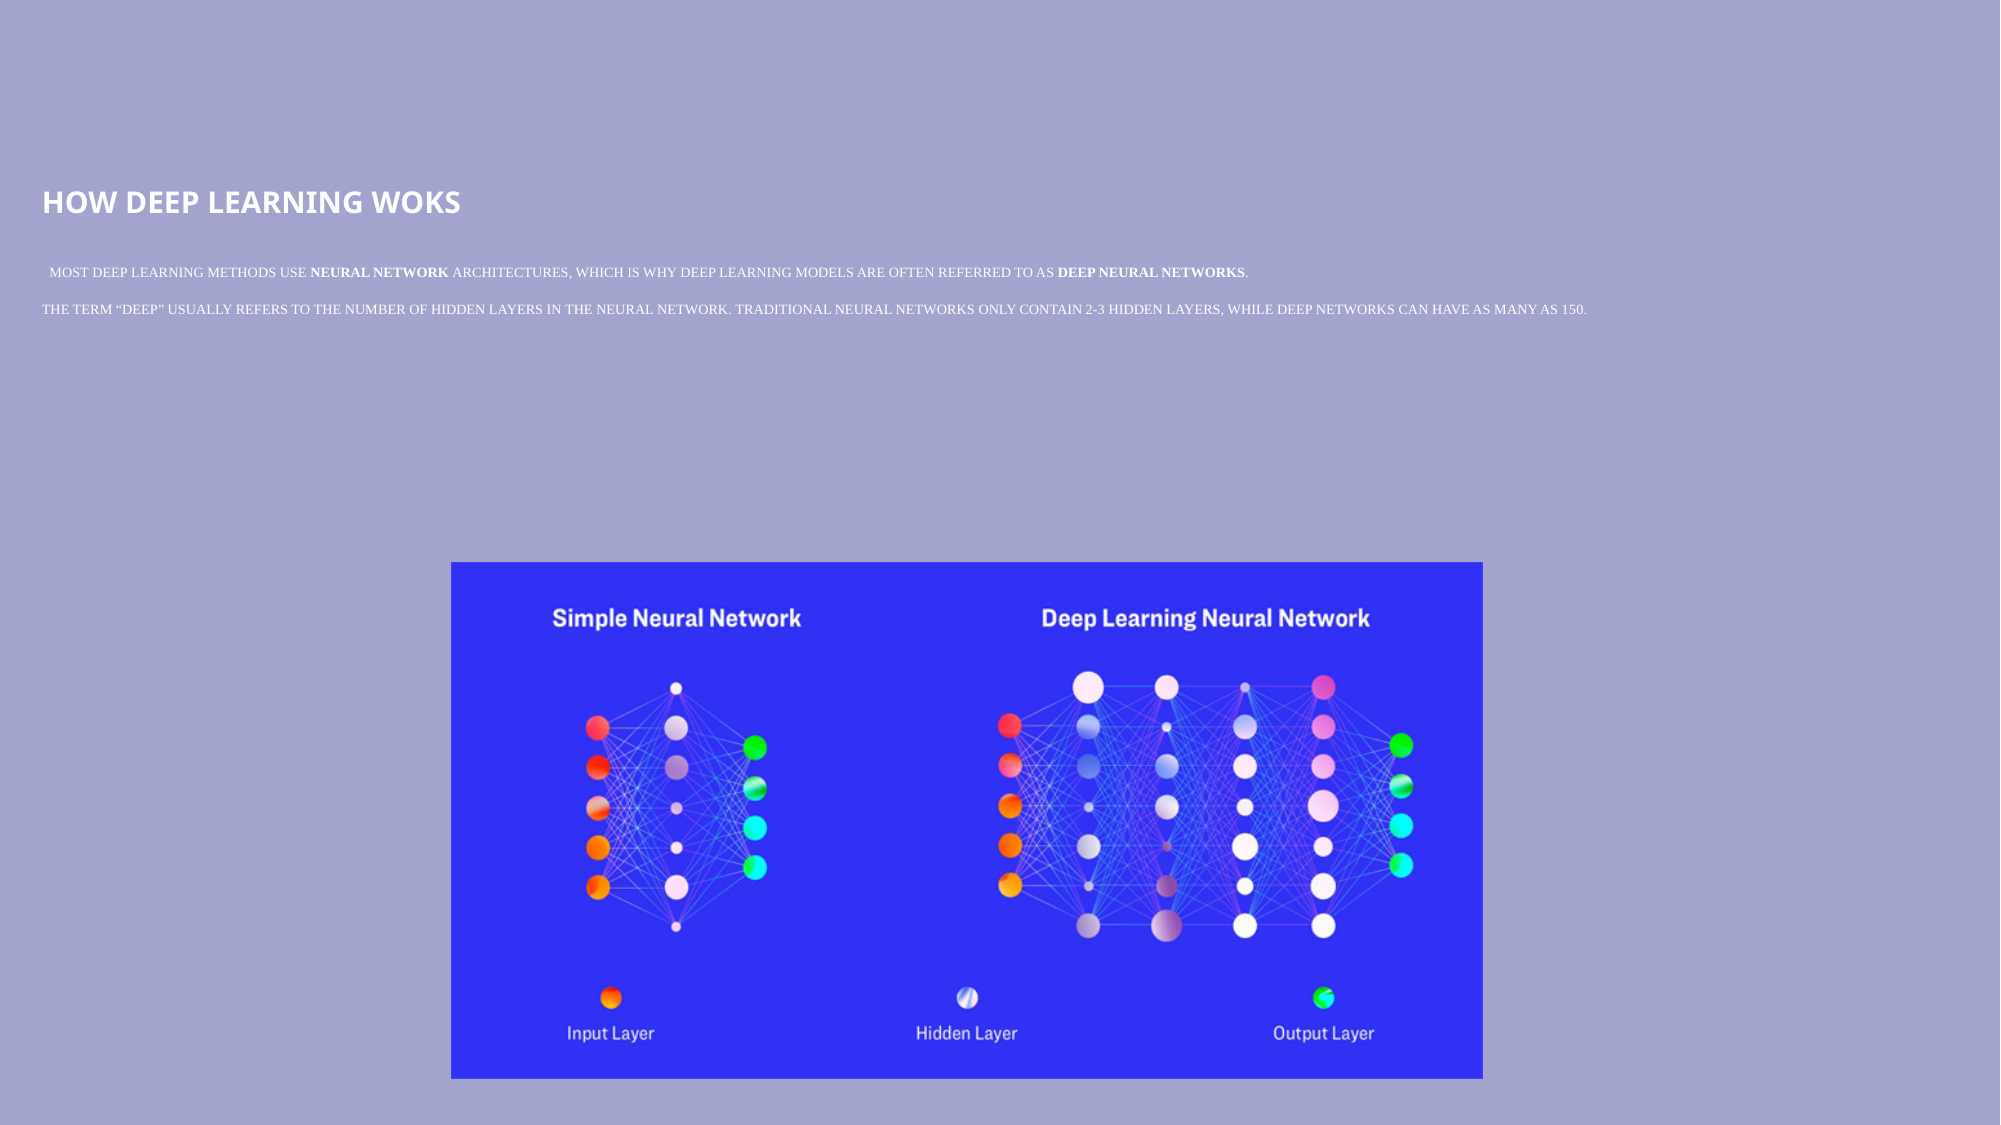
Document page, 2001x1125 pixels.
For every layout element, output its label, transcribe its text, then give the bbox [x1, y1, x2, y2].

title How DEEP LEArning woks Most deep learning methods use neural network architectures, which is why deep learning models are often referred to as deep neural networks. The term “deep” usually refers to the number of hidden layers in the neural network. Traditional neural networks only contain 2-3 hidden layers, while deep networks can have as many as 150. [26, 178, 1861, 327]
picture [451, 562, 1483, 1079]
